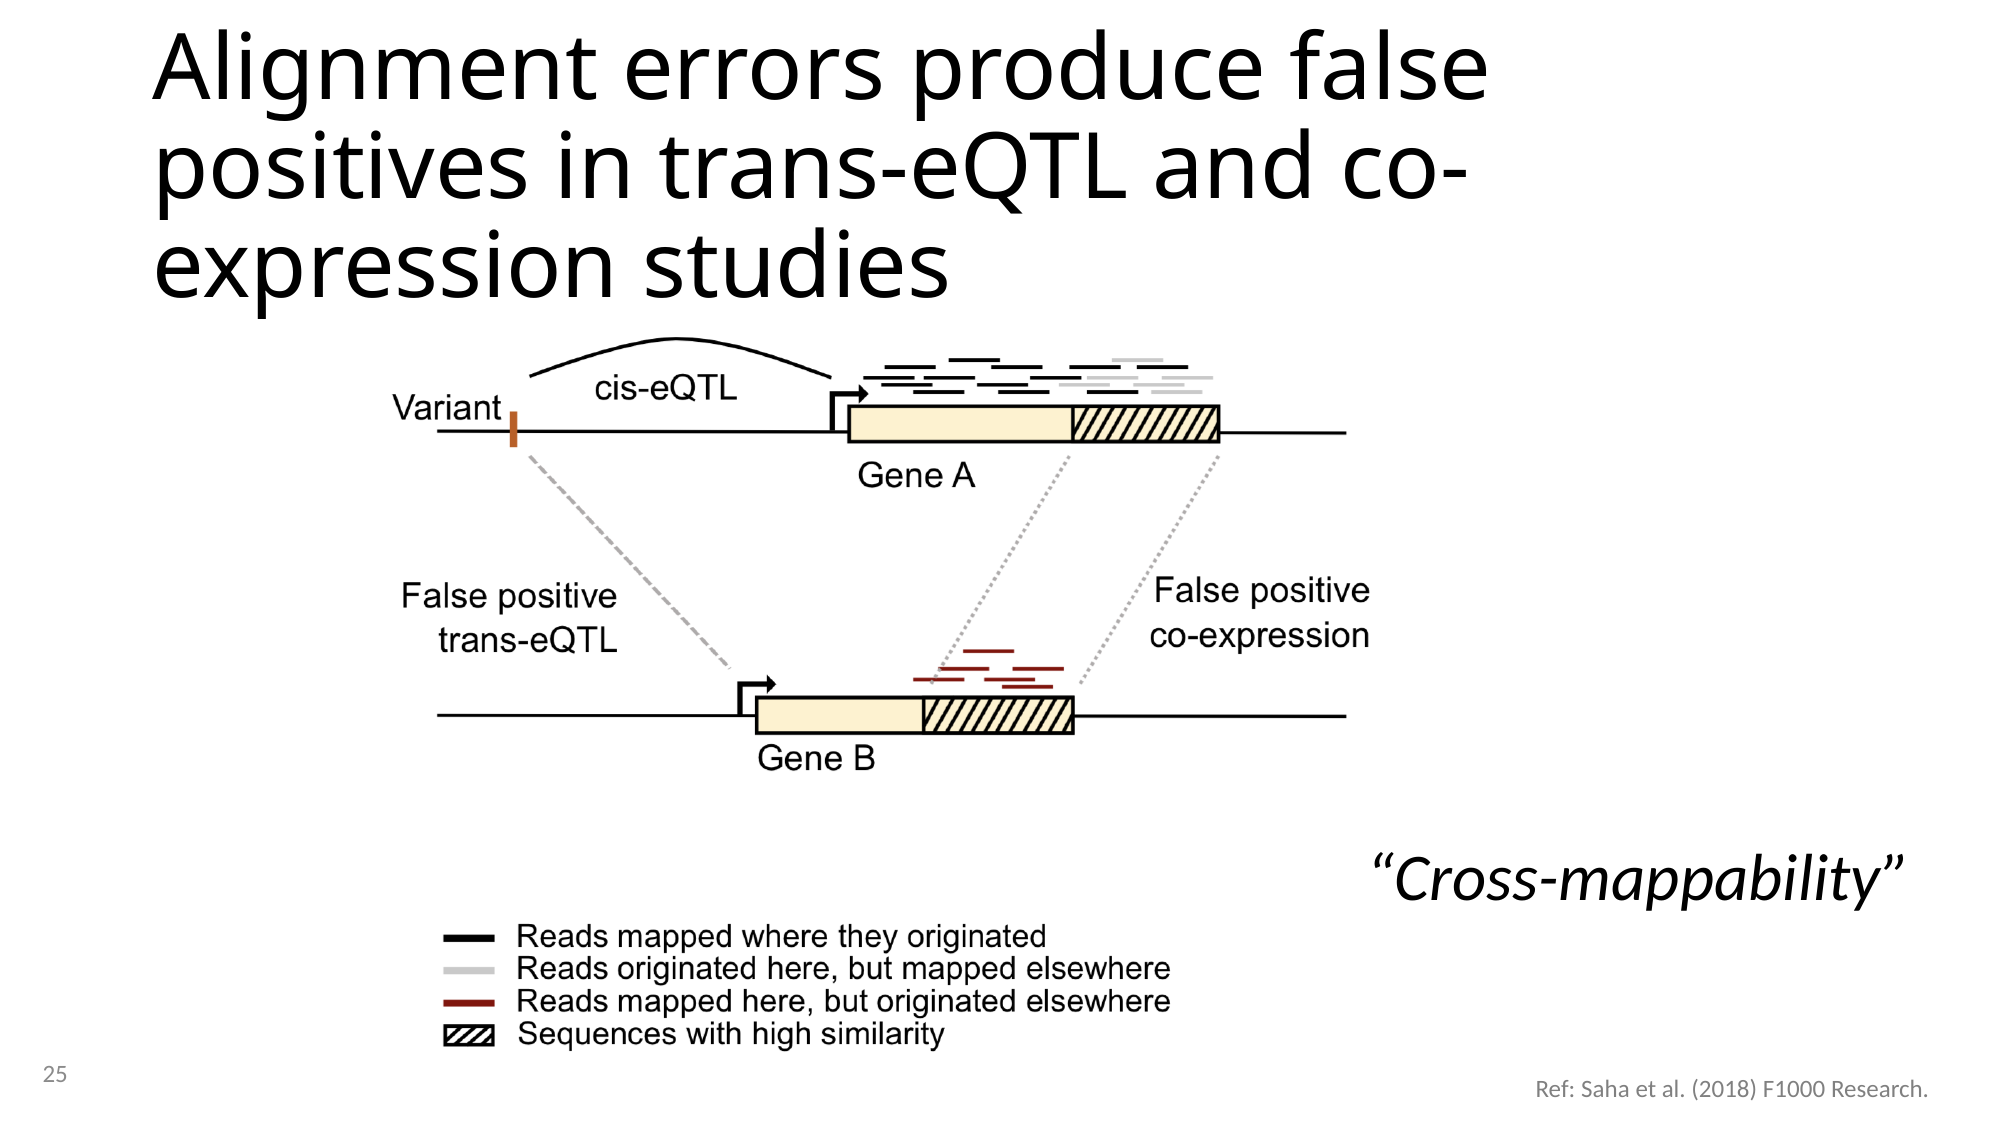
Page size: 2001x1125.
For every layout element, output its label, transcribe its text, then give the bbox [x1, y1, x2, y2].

title Alignment errors produce false positives in trans-eQTL and co-expression studies [137, 59, 1863, 278]
picture [371, 315, 1394, 1066]
slide_number 25 [27, 1042, 248, 1103]
text_box Ref: Saha et al. (2018) F1000 Research. [395, 1064, 1951, 1110]
text_box “Cross-mappability” [1394, 826, 1931, 921]
